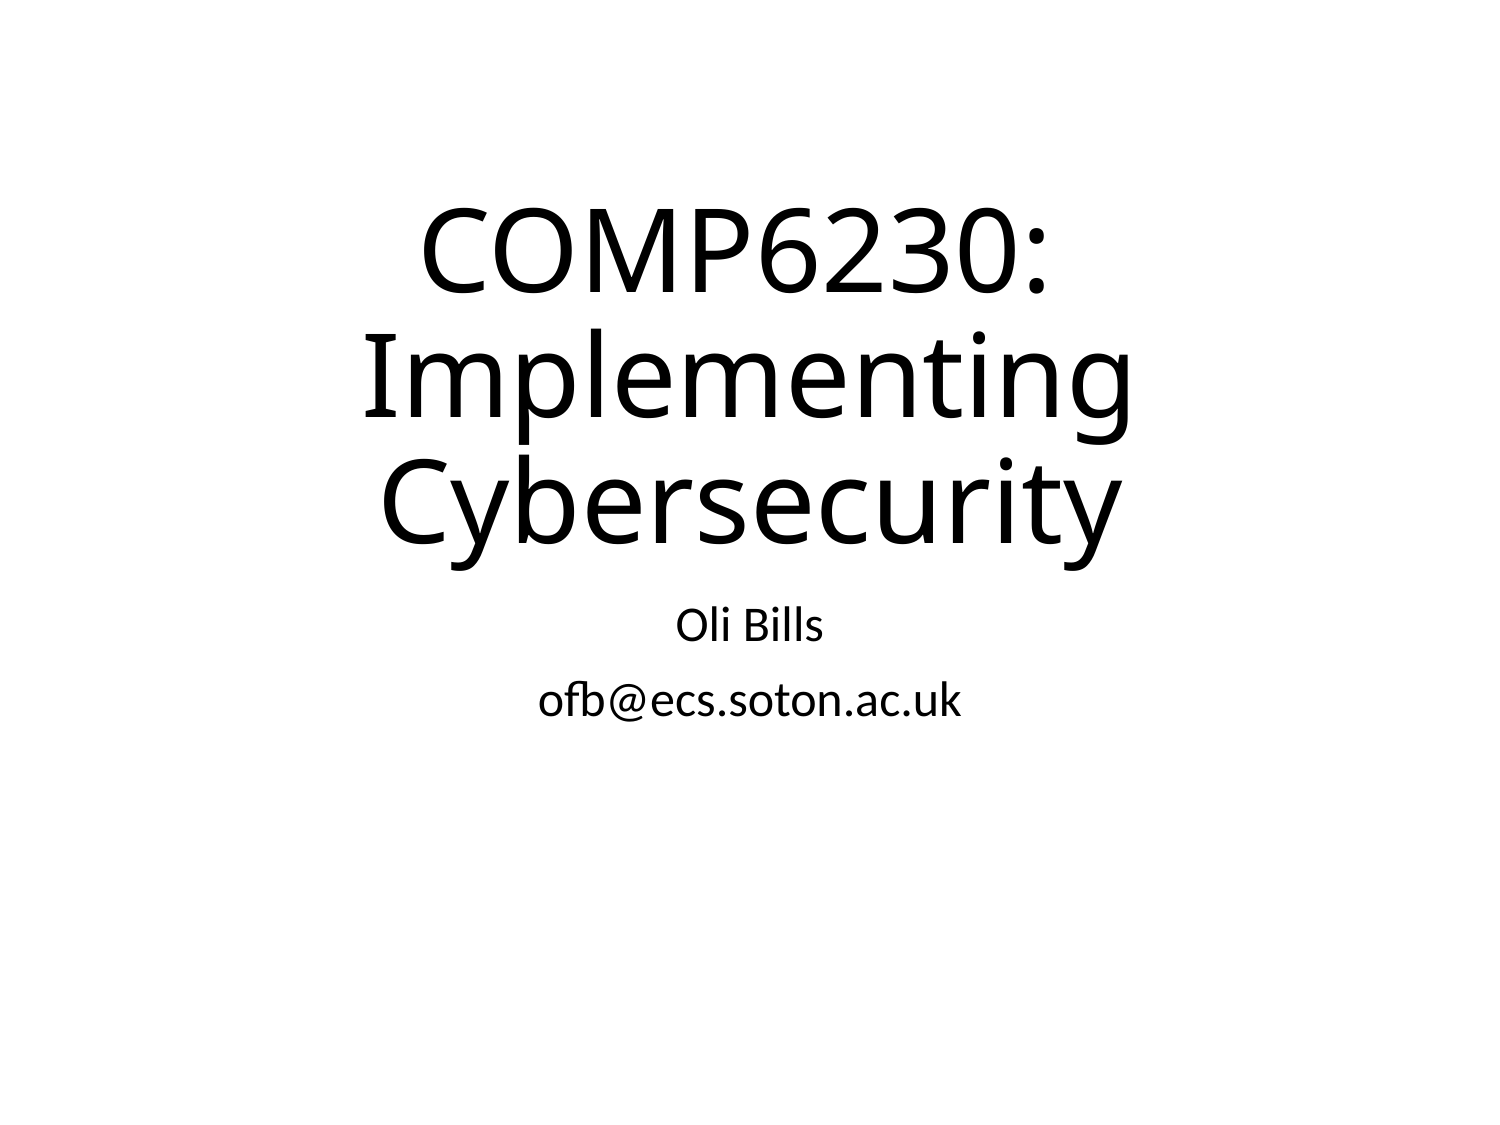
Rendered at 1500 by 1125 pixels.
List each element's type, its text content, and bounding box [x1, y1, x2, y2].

title COMP6230: Implementing Cybersecurity [112, 184, 1388, 576]
subtitle Oli Bills ofb@ecs.soton.ac.uk [187, 590, 1313, 863]
